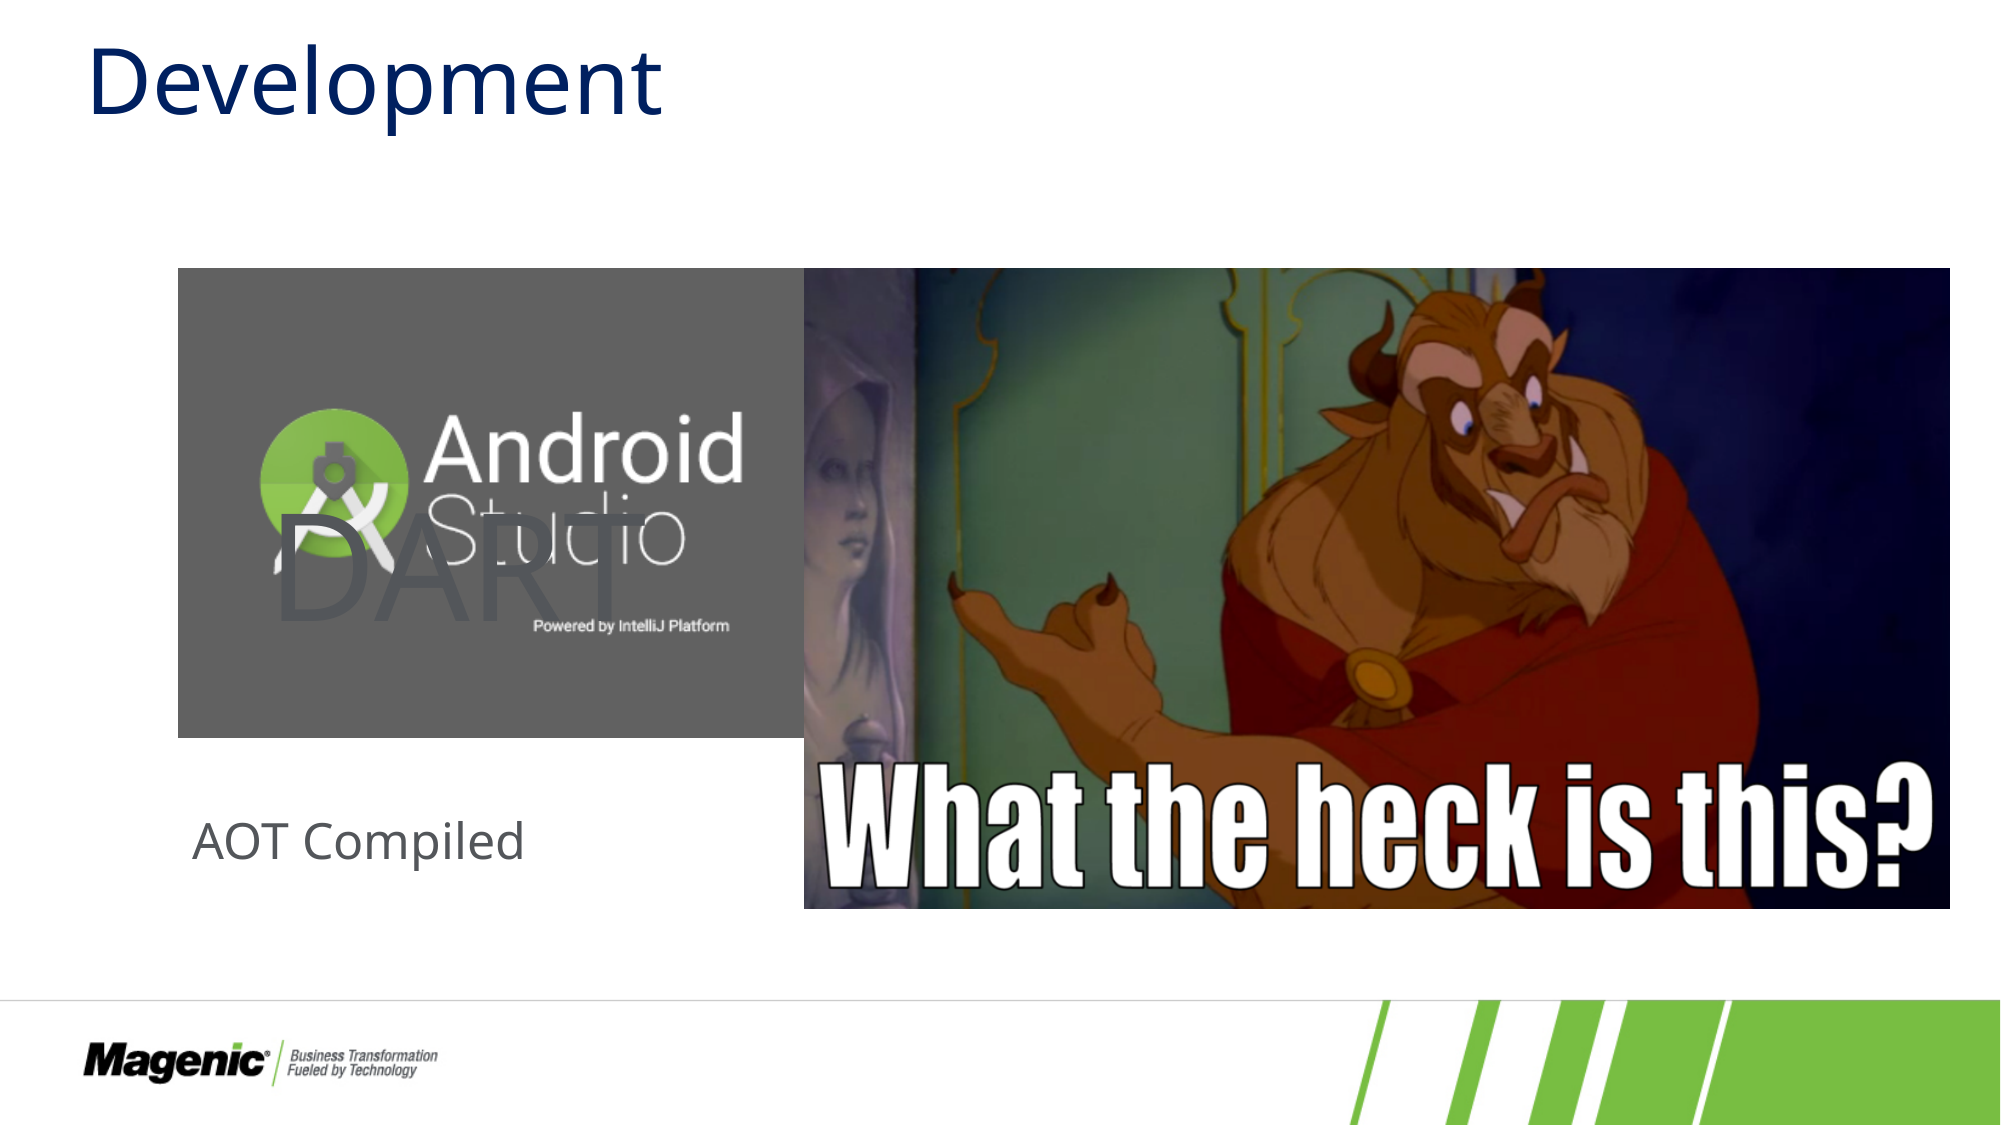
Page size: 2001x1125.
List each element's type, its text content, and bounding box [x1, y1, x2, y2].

text_box AOT Compiled [178, 802, 760, 877]
picture [0, 0, 2001, 1125]
title Development [70, 43, 1946, 128]
